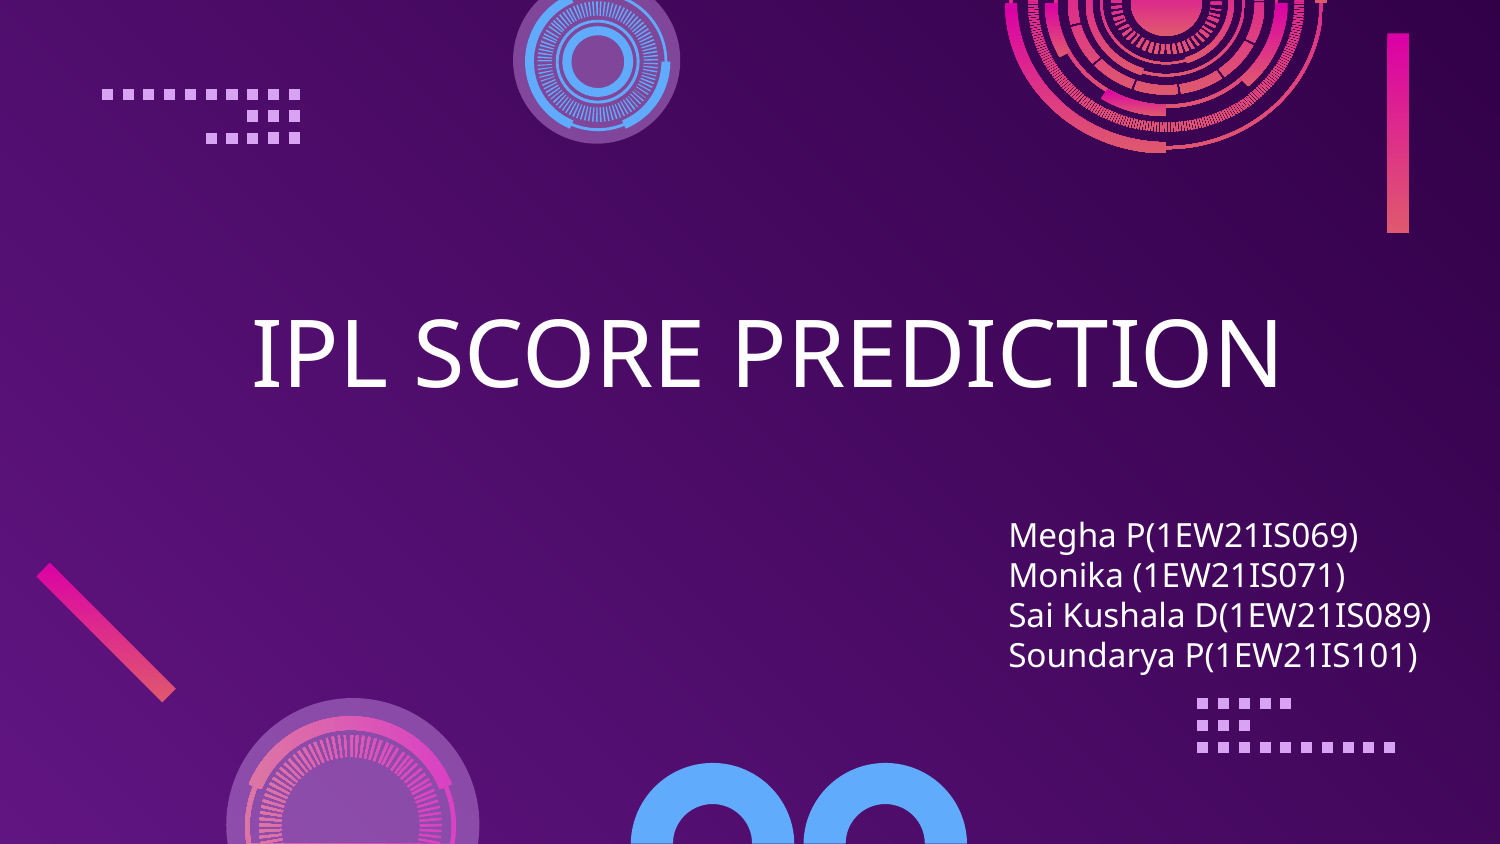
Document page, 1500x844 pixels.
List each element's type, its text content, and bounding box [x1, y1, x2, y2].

text_box [675, 30, 681, 90]
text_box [996, 0, 1328, 158]
text_box [513, 34, 517, 86]
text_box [522, 0, 671, 134]
text_box [1387, 33, 1409, 233]
text_box [36, 562, 176, 703]
subtitle Megha P(1EW21IS069) Monika (1EW21IS071) Sai Kushala D(1EW21IS089) Soundarya P(1EW21IS101) [993, 499, 1491, 751]
title IPL SCORE PREDICTION [191, 206, 1346, 508]
